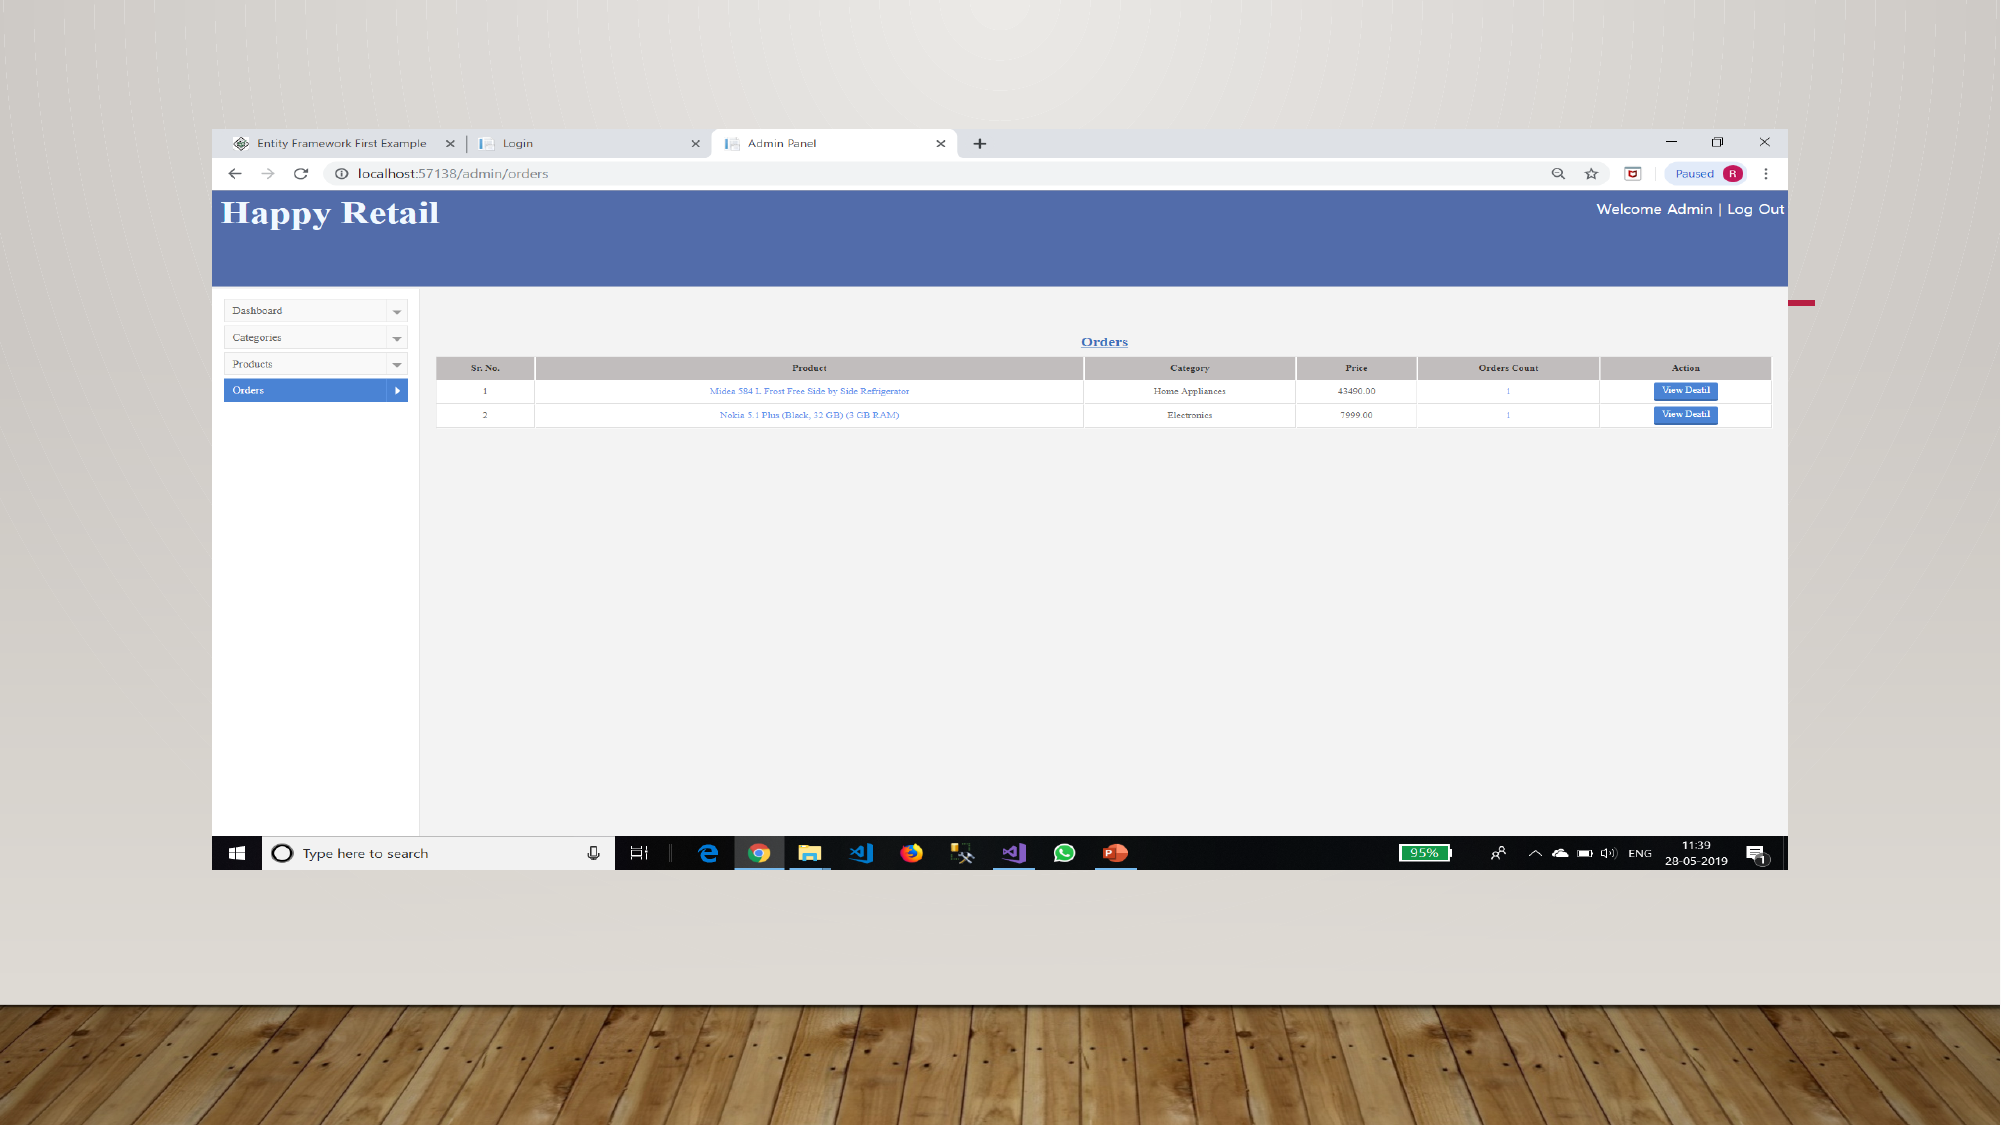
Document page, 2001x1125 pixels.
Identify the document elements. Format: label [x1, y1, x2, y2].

picture [0, 1005, 2000, 1125]
list [211, 129, 1788, 871]
